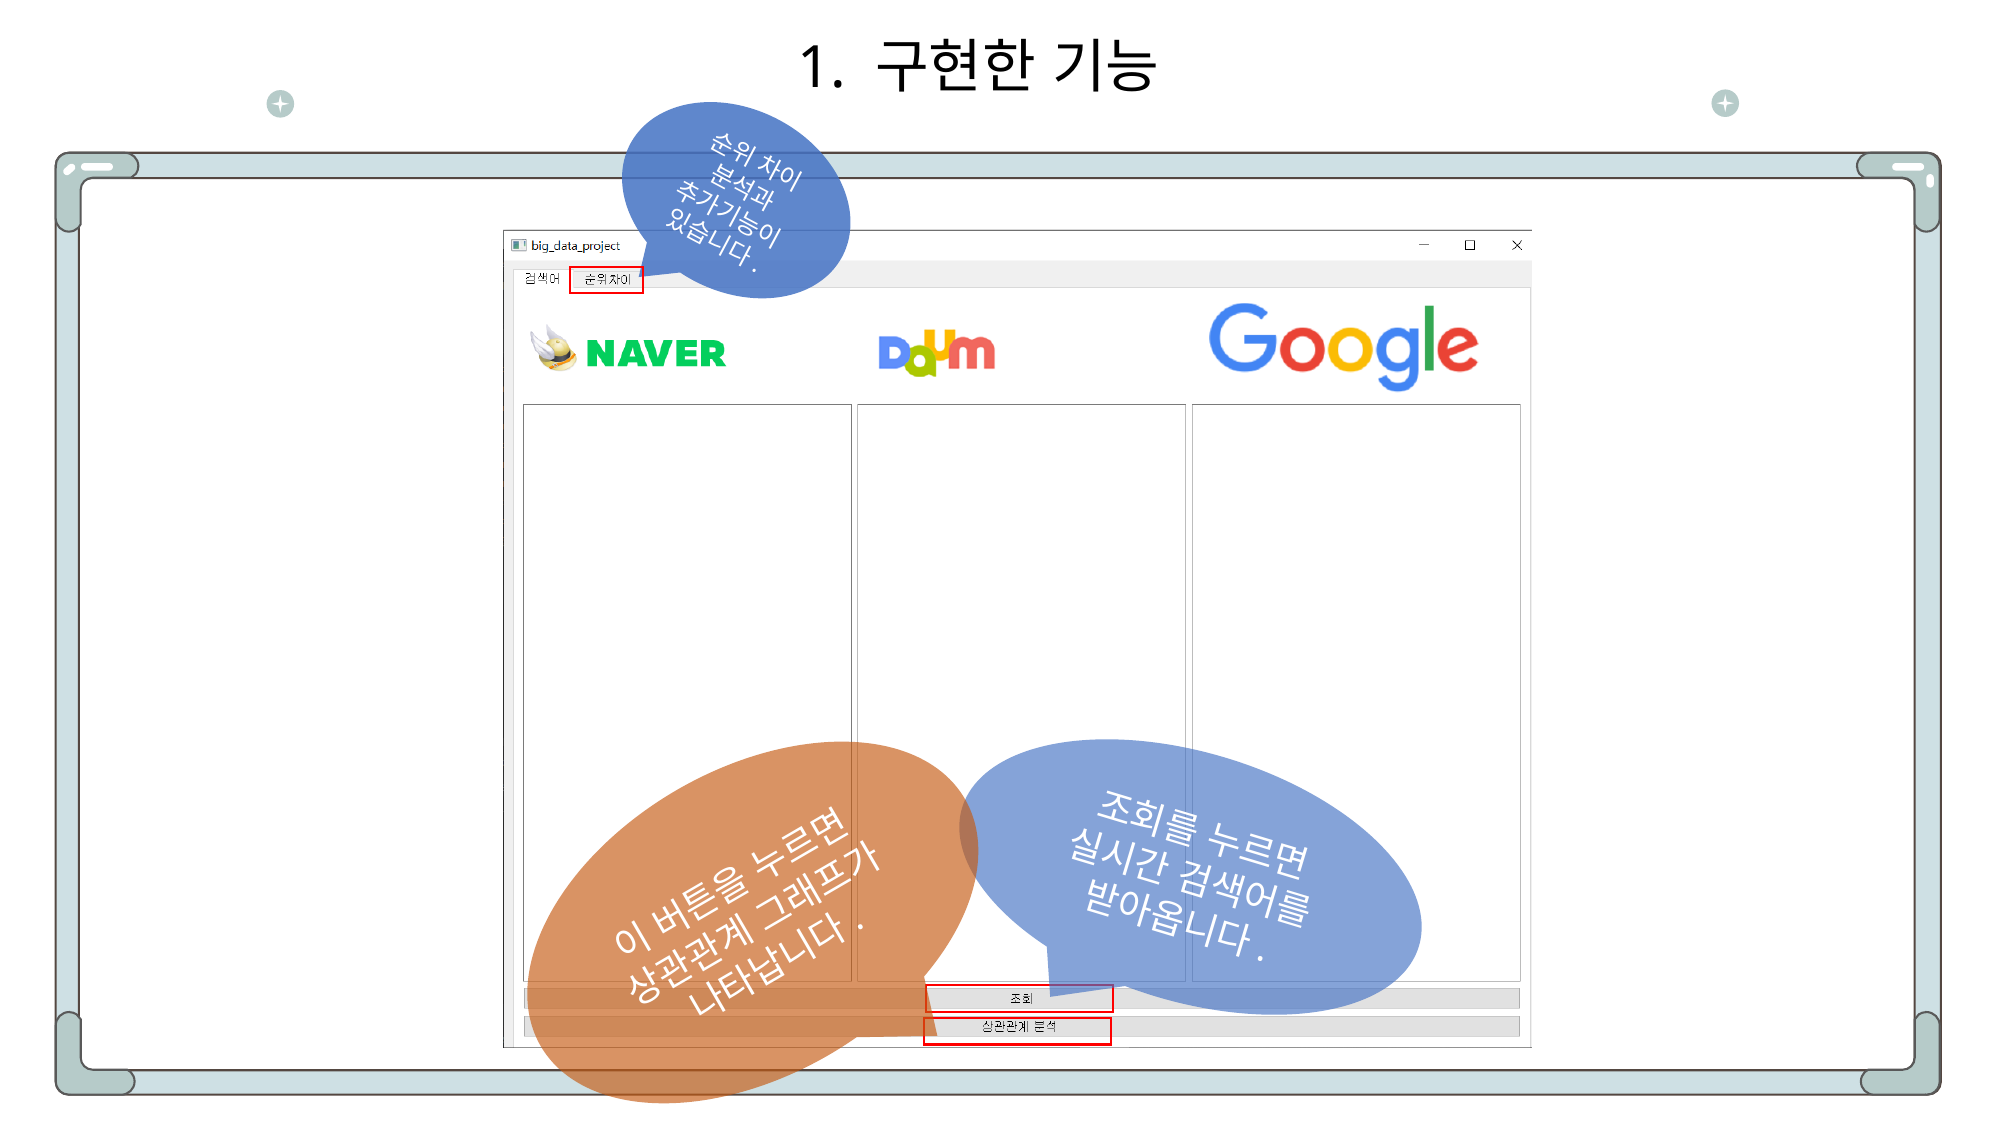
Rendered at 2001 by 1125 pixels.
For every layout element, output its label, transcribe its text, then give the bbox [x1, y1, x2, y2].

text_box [55, 81, 1941, 1095]
text_box 이 버튼을 누르면 상관관계 그래프가 나타납니다. [602, 1095, 735, 1105]
picture [503, 229, 1532, 1048]
text_box 1. 구현한 기능 [533, 21, 1440, 81]
